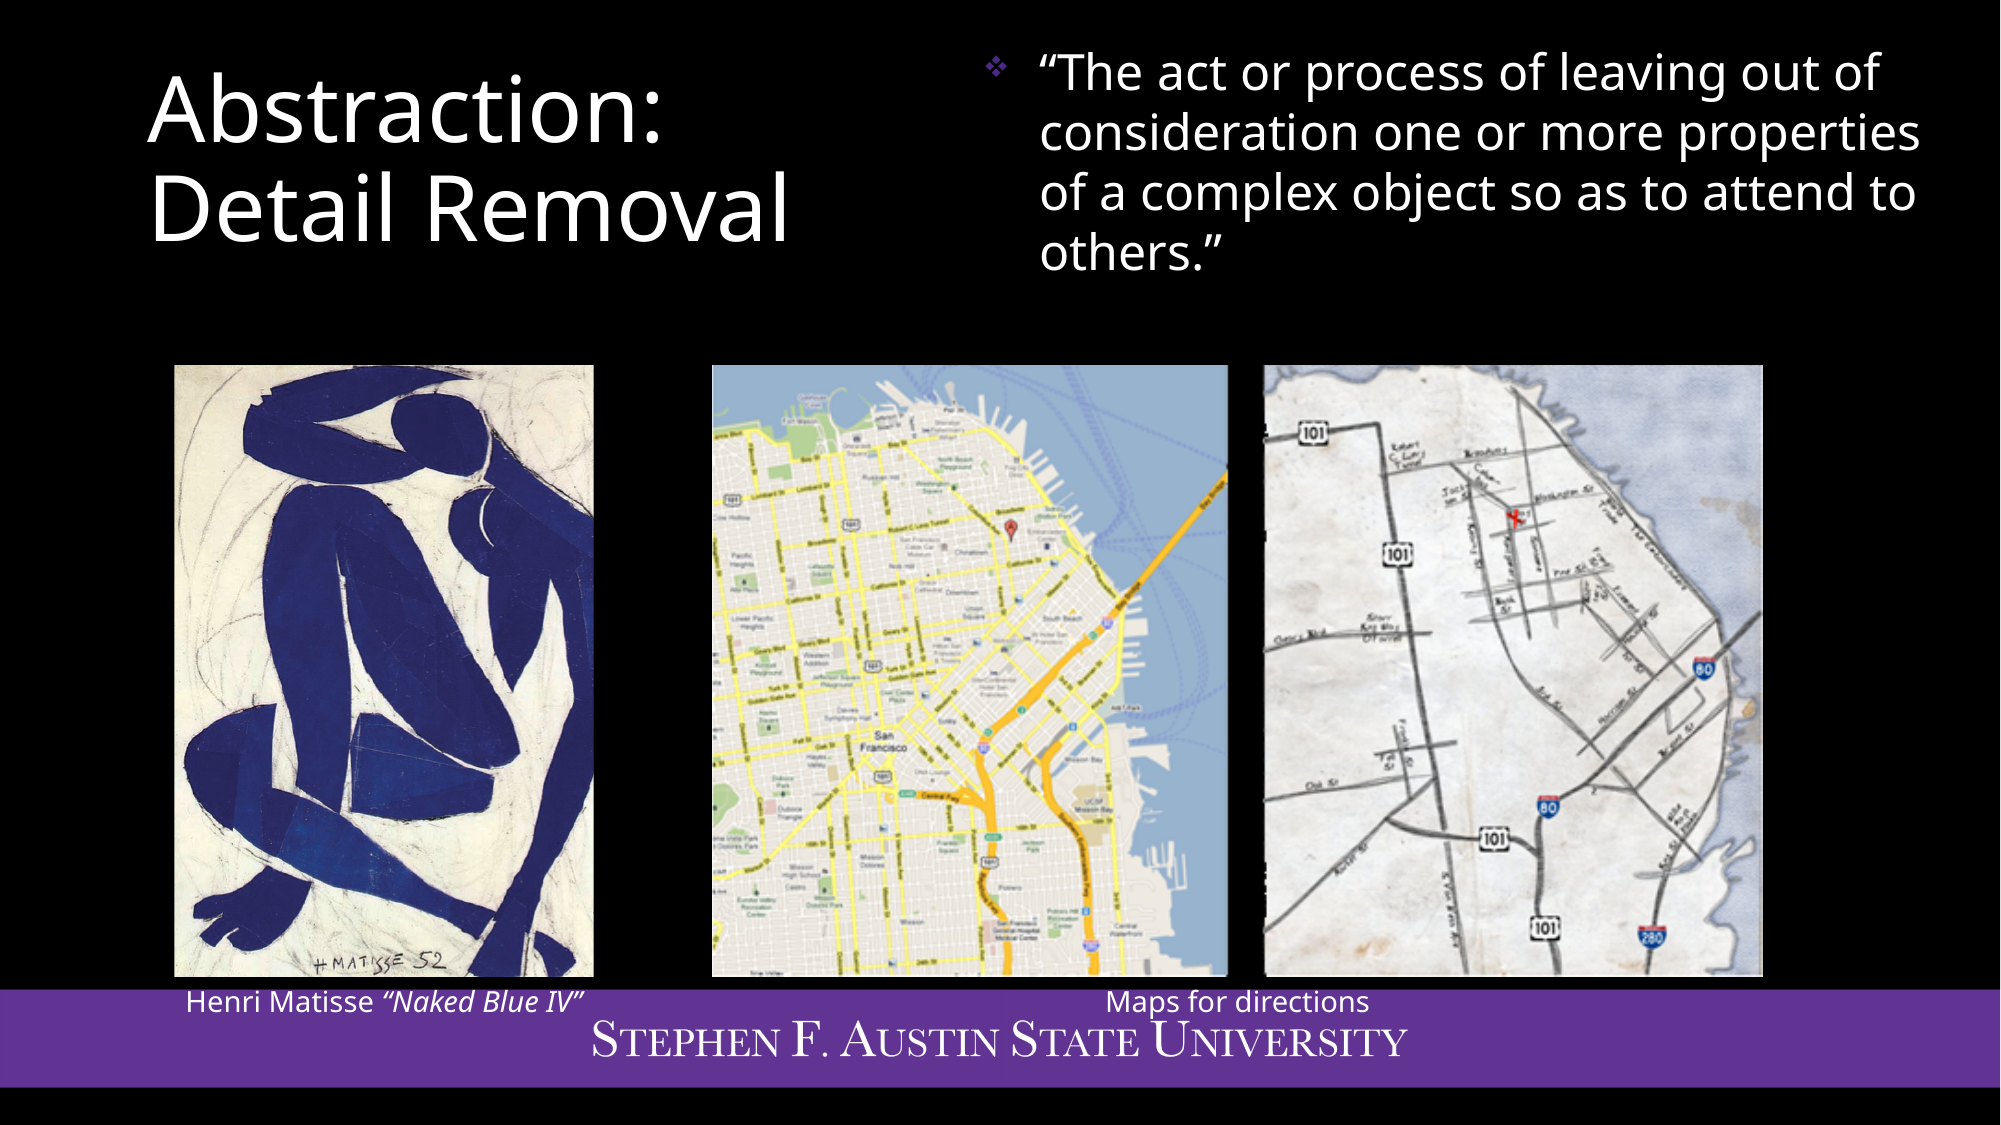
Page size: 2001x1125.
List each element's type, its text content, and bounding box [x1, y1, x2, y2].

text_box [137, 365, 631, 1027]
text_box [712, 365, 1763, 1027]
picture [0, 0, 2001, 1125]
text_box “The act or process of leaving out of consideration one or more properties of a complex object so as to attend to others.” [968, 33, 1969, 288]
title Abstraction: Detail Removal [132, 53, 835, 271]
